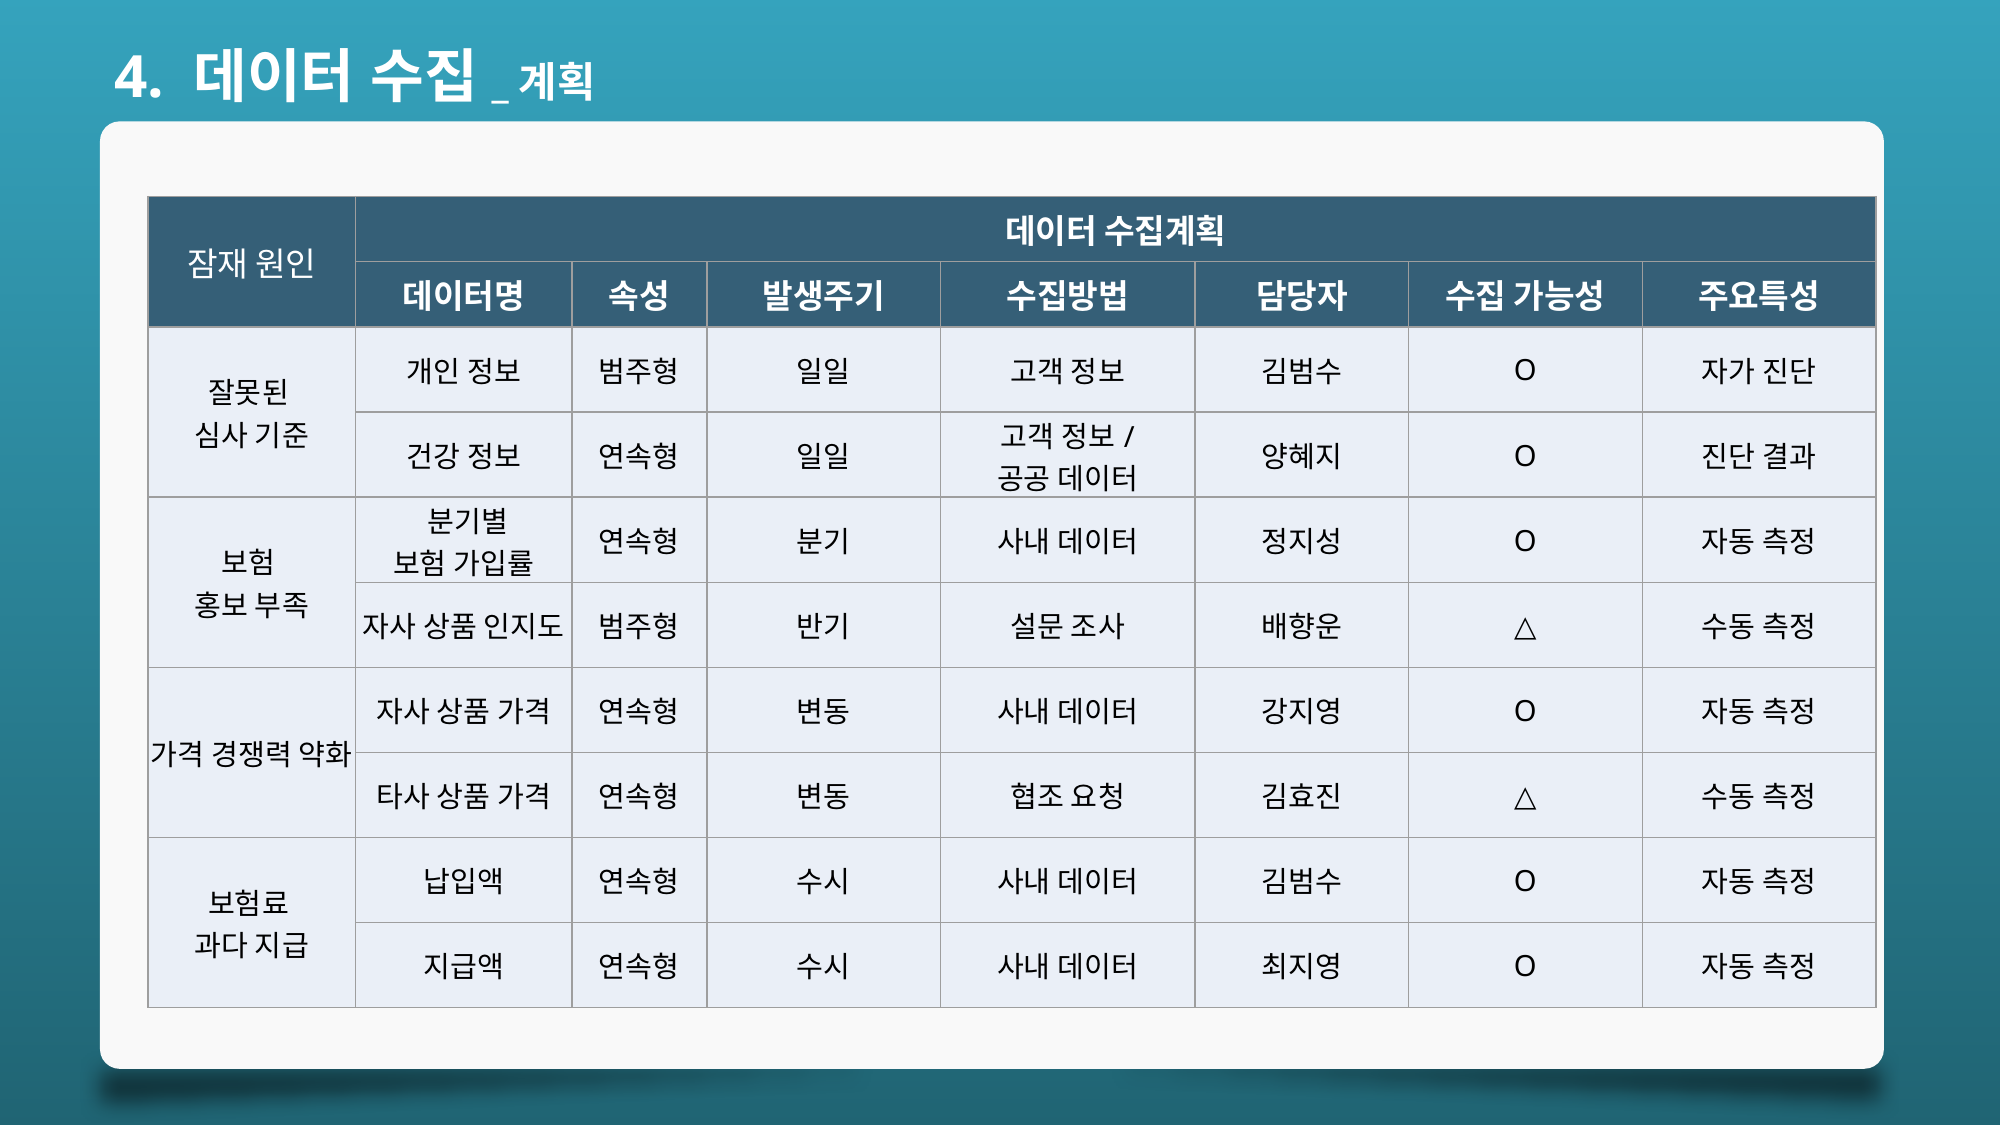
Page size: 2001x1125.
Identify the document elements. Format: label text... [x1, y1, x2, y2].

table_cell 김효진 [1196, 753, 1408, 837]
table_cell 사내 데이터 [941, 498, 1194, 582]
table_cell 보험 홍보 부족 [149, 498, 355, 667]
table_cell 범주형 [573, 583, 706, 667]
table_cell 속성 [573, 262, 706, 326]
table_cell 고객 정보/ 공공 데이터 [941, 413, 1194, 496]
table_cell 김범수 [1196, 328, 1408, 411]
table_cell 연속형 [573, 498, 706, 582]
text_box 4. 데이터 수집_계획 [100, 31, 1229, 117]
table_cell 수집방법 [941, 262, 1194, 326]
table_cell O [1409, 668, 1642, 752]
table_cell 김범수 [1196, 838, 1408, 922]
table_cell 일일 [708, 328, 940, 411]
table_cell 지급액 [356, 923, 571, 1007]
table_cell 사내 데이터 [941, 668, 1194, 752]
table_cell 자가 진단 [1643, 328, 1875, 411]
table_cell 수동 측정 [1643, 753, 1875, 837]
table_cell △ [1409, 753, 1642, 837]
table_cell 범주형 [573, 328, 706, 411]
table_cell O [1409, 328, 1642, 411]
table_cell 연속형 [573, 753, 706, 837]
table_cell 반기 [708, 583, 940, 667]
table_cell 주요특성 [1643, 262, 1875, 326]
table_cell 납입액 [356, 838, 571, 922]
table_cell 담당자 [1196, 262, 1408, 326]
table_cell 설문 조사 [941, 583, 1194, 667]
table_cell 배향운 [1196, 583, 1408, 667]
table_cell △ [1409, 583, 1642, 667]
table_cell 분기별 보험 가입률 [356, 498, 571, 582]
table_cell 연속형 [573, 838, 706, 922]
table_cell 수시 [708, 838, 940, 922]
table_cell O [1409, 838, 1642, 922]
table_cell 변동 [708, 753, 940, 837]
table_cell 사내 데이터 [941, 838, 1194, 922]
table_cell O [1409, 923, 1642, 1007]
table_cell 자사 상품 인지도 [356, 583, 571, 667]
table_cell 고객 정보 [941, 328, 1194, 411]
table_cell 최지영 [1196, 923, 1408, 1007]
table_cell 보험료 과다 지급 [149, 838, 355, 1007]
table_cell 수집 가능성 [1409, 262, 1642, 326]
table_cell 자사 상품 가격 [356, 668, 571, 752]
table_cell 강지영 [1196, 668, 1408, 752]
table_cell 연속형 [573, 668, 706, 752]
table_cell 건강 정보 [356, 413, 571, 496]
table_cell O [1409, 413, 1642, 496]
table_cell 연속형 [573, 923, 706, 1007]
table_cell 수시 [708, 923, 940, 1007]
table_header 잠재 원인 [149, 197, 355, 326]
table_cell 잘못된 심사 기준 [149, 328, 355, 496]
table_cell 자동 측정 [1643, 923, 1875, 1007]
table_cell 양혜지 [1196, 413, 1408, 496]
table_cell O [1409, 498, 1642, 582]
table_cell 협조 요청 [941, 753, 1194, 837]
table_cell 자동 측정 [1643, 668, 1875, 752]
table_cell 분기 [708, 498, 940, 582]
table_cell 변동 [708, 668, 940, 752]
table_cell 자동 측정 [1643, 498, 1875, 582]
table_cell 데이터명 [356, 262, 571, 326]
table_cell 정지성 [1196, 498, 1408, 582]
table_cell 사내 데이터 [941, 923, 1194, 1007]
table_cell 자동 측정 [1643, 838, 1875, 922]
table_cell 발생주기 [708, 262, 940, 326]
table_cell 타사 상품 가격 [356, 753, 571, 837]
table_cell 일일 [708, 413, 940, 496]
table_cell 진단 결과 [1643, 413, 1875, 496]
table_cell 개인 정보 [356, 328, 571, 411]
table_cell 가격 경쟁력 약화 [149, 668, 355, 837]
table_cell 연속형 [573, 413, 706, 496]
table_header 데이터 수집계획 [356, 197, 1875, 261]
table_cell 수동 측정 [1643, 583, 1875, 667]
